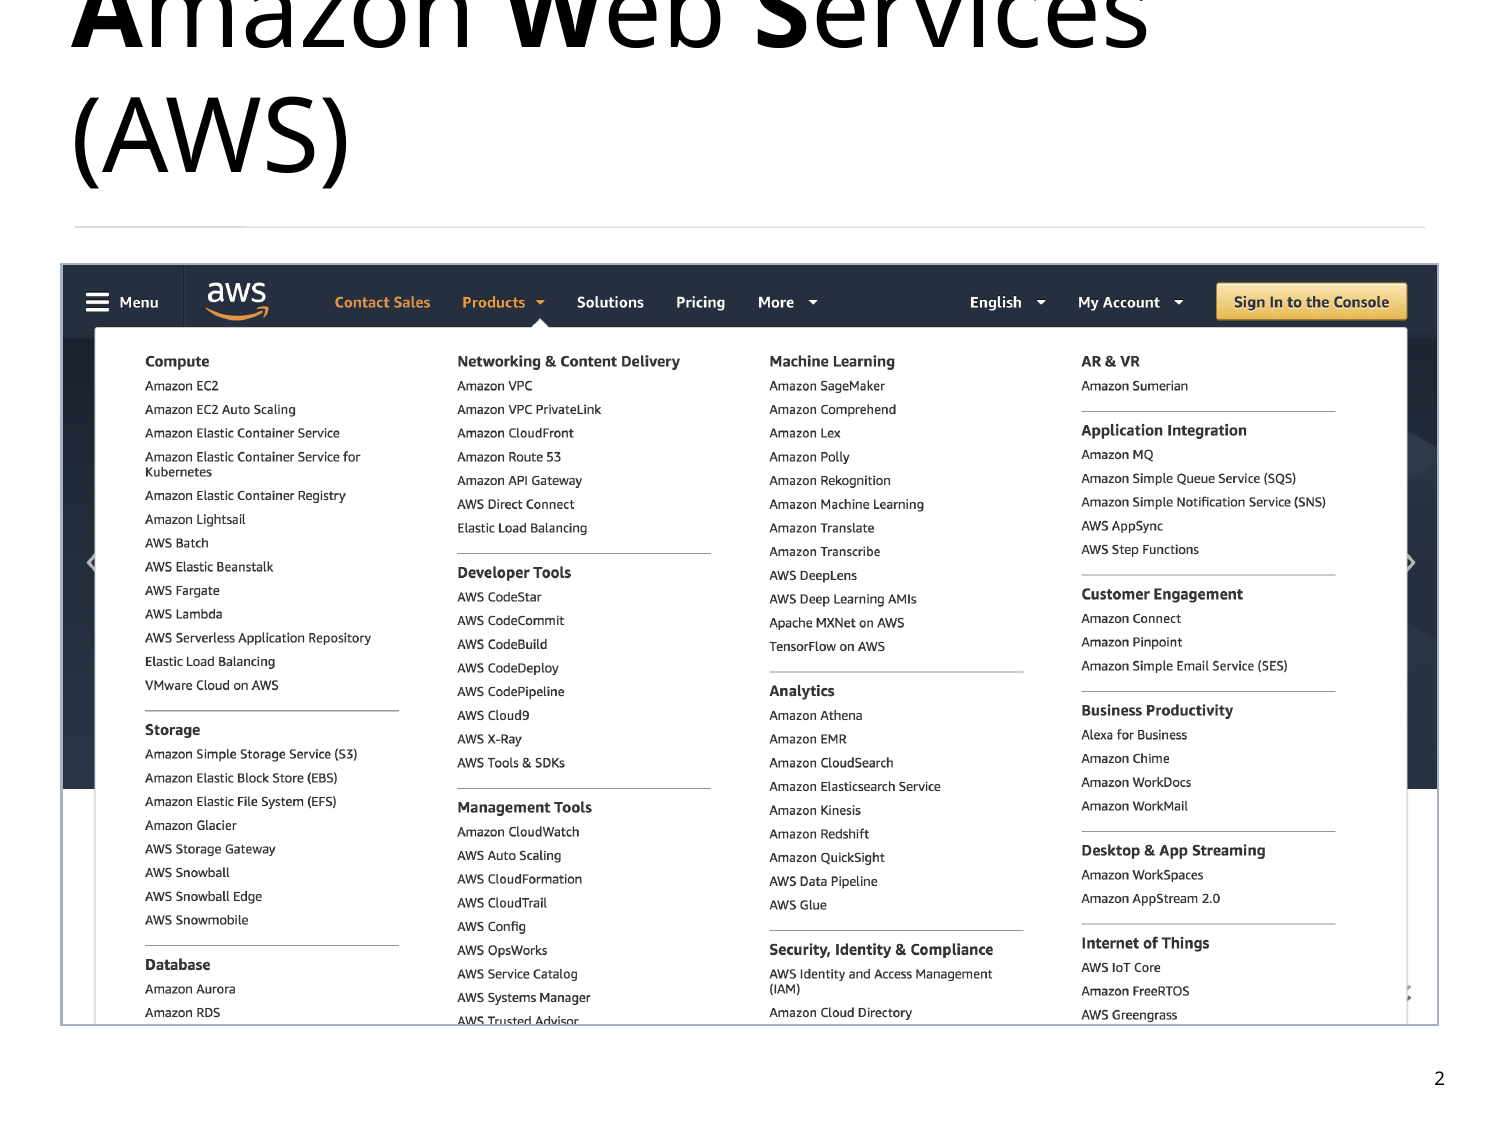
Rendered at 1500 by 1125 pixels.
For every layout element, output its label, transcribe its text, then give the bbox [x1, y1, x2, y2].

slide_number 2 [1415, 1060, 1452, 1096]
title Amazon Web Services (AWS) [65, 37, 1435, 200]
picture [62, 264, 1438, 1025]
